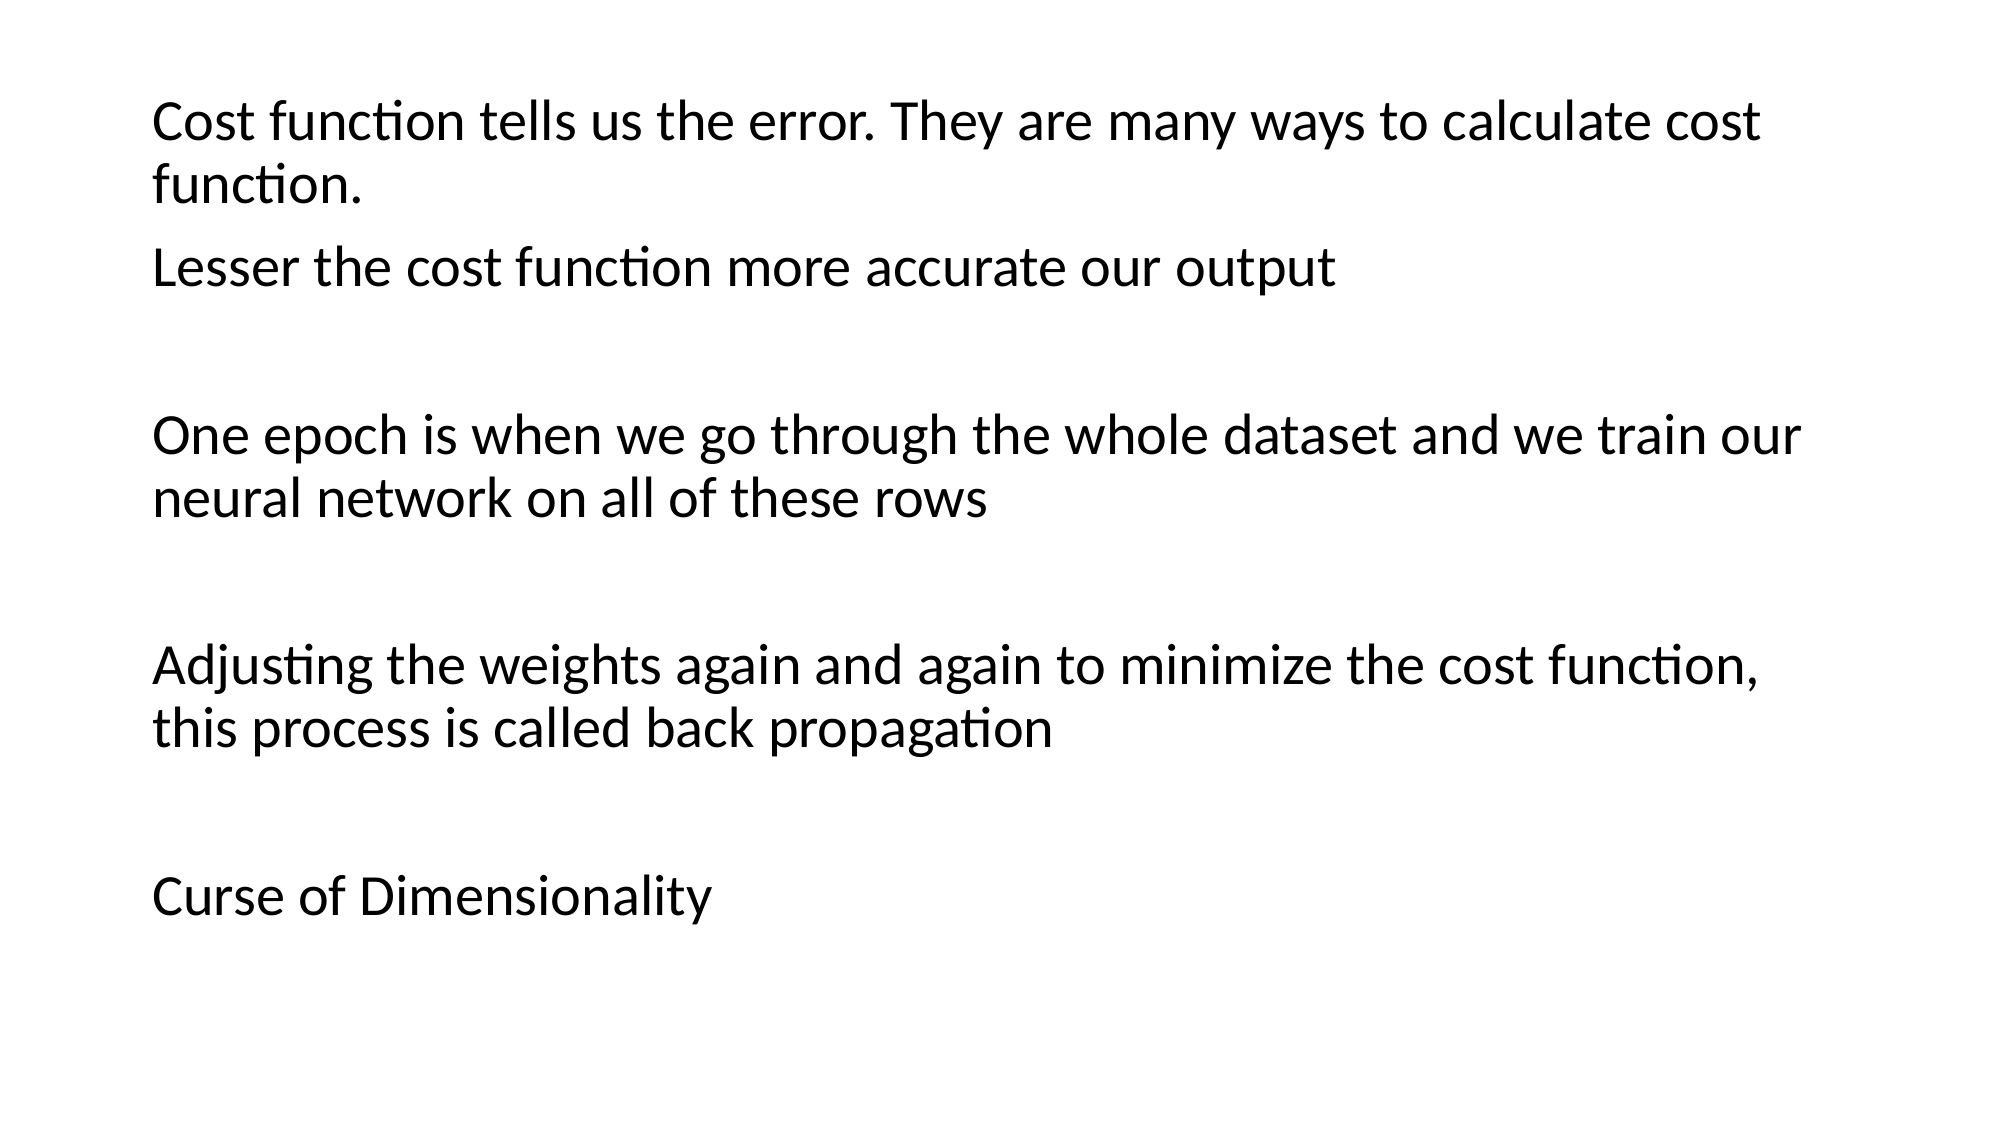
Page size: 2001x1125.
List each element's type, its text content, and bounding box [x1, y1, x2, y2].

list Cost function tells us the error. They are many ways to calculate cost function. Lesser the cost function more accurate our output One epoch is when we go through the whole dataset and we train our neural network on all of these rows Adjusting the weights again and again to minimize the cost function, this process is called back propagation Curse of Dimensionality [137, 82, 1863, 1014]
